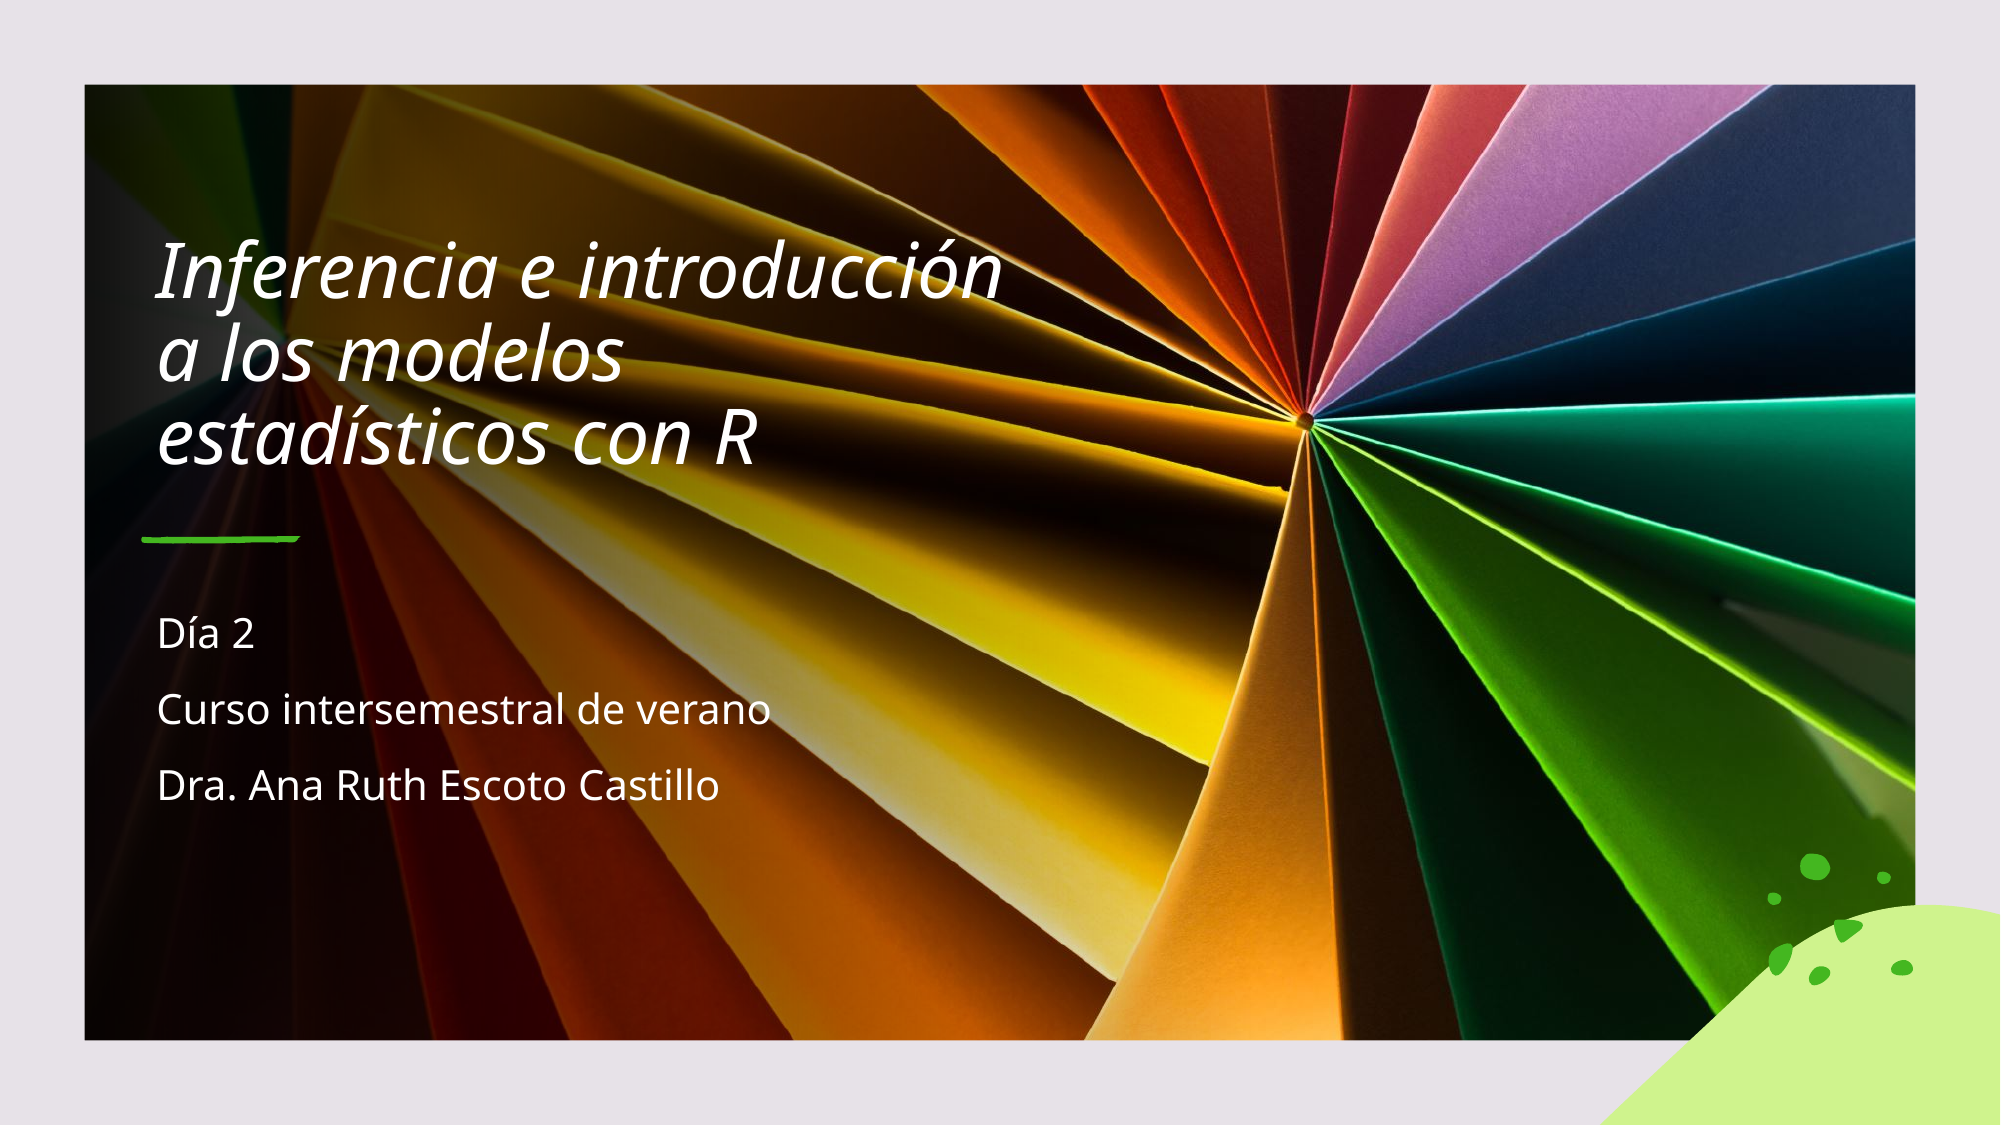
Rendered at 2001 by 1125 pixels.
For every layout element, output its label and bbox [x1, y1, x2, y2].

picture [0, 0, 2000, 1125]
text_box [1767, 853, 1914, 986]
text_box [141, 536, 301, 544]
